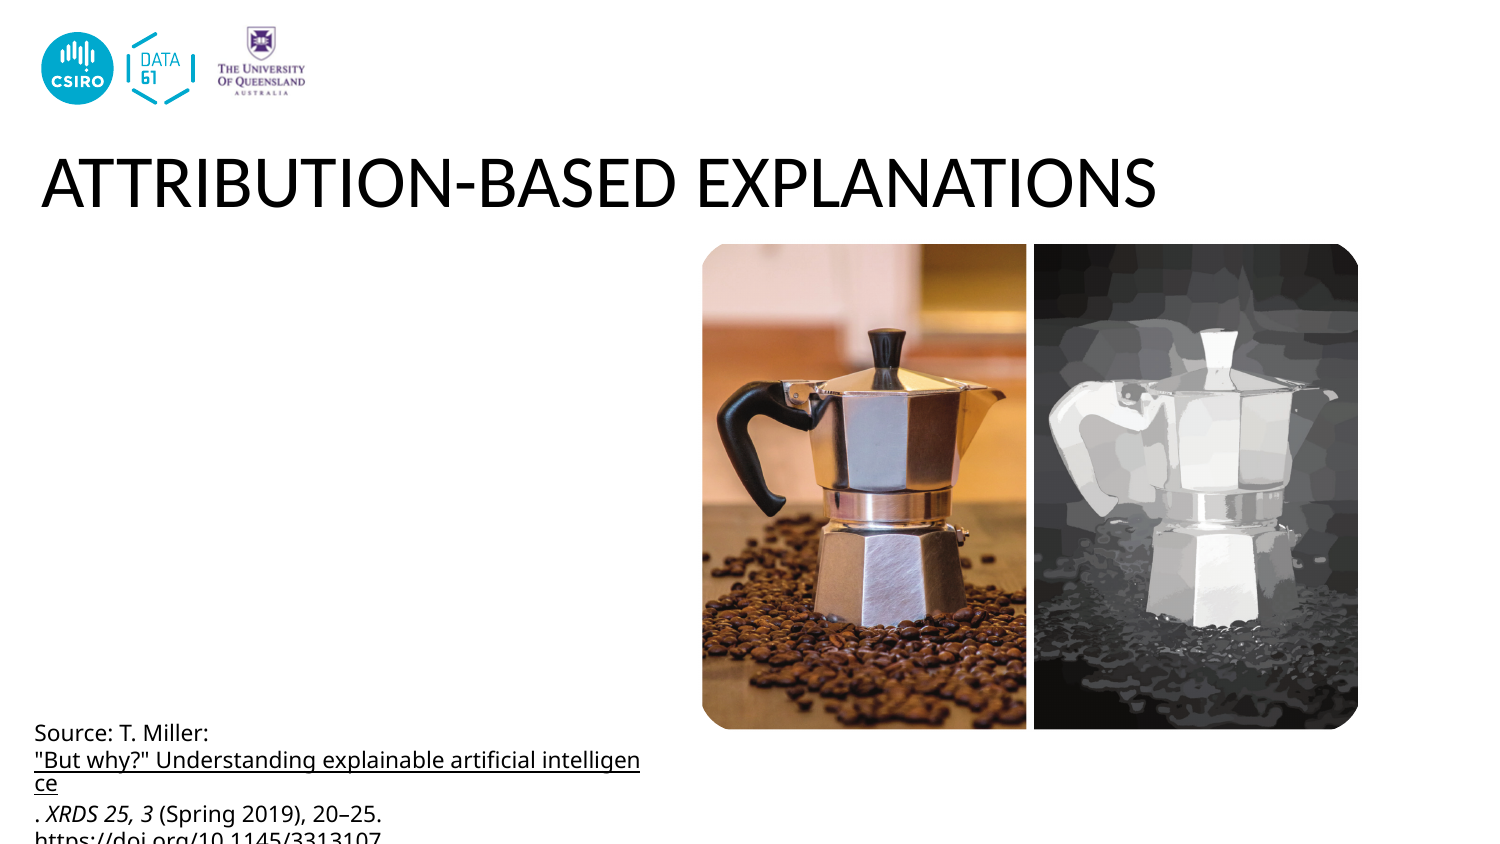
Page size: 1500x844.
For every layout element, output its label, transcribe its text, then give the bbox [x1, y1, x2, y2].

title ATTRIBUTION-BASED EXPLANATIONS [41, 132, 1459, 237]
text_box Source: T. Miller: "But why?" Understanding explainable artificial intelligence. XRDS 25, 3 (Spring 2019), 20–25. https://doi.org/10.1145/3313107 [19, 711, 665, 843]
picture [209, 8, 314, 114]
picture [698, 239, 1362, 733]
